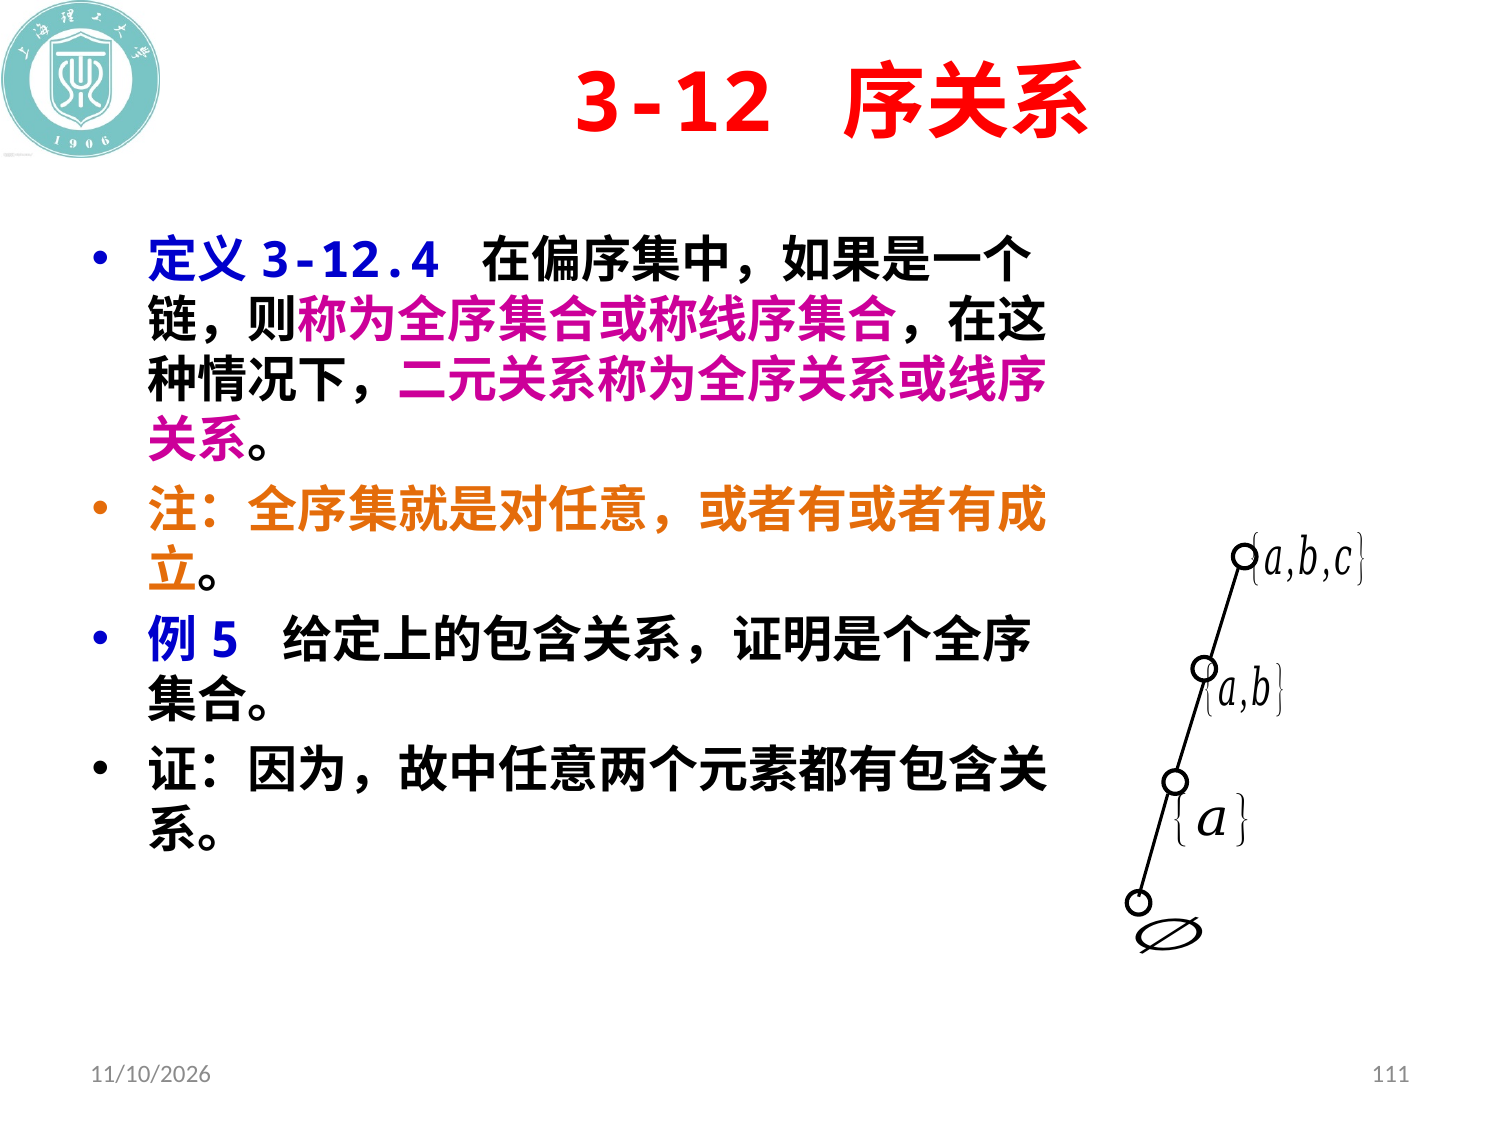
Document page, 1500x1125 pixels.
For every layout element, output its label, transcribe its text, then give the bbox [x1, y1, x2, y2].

slide_number 111 [1074, 1042, 1425, 1103]
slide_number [75, 1042, 425, 1103]
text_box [1210, 568, 1239, 658]
text_box [1161, 768, 1190, 796]
text_box [1124, 890, 1153, 917]
text_box [1190, 654, 1219, 682]
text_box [1176, 680, 1205, 770]
text_box [1230, 542, 1259, 571]
picture [1, 0, 160, 158]
title 3-12 序关系 [195, 11, 1471, 185]
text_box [1138, 793, 1168, 897]
